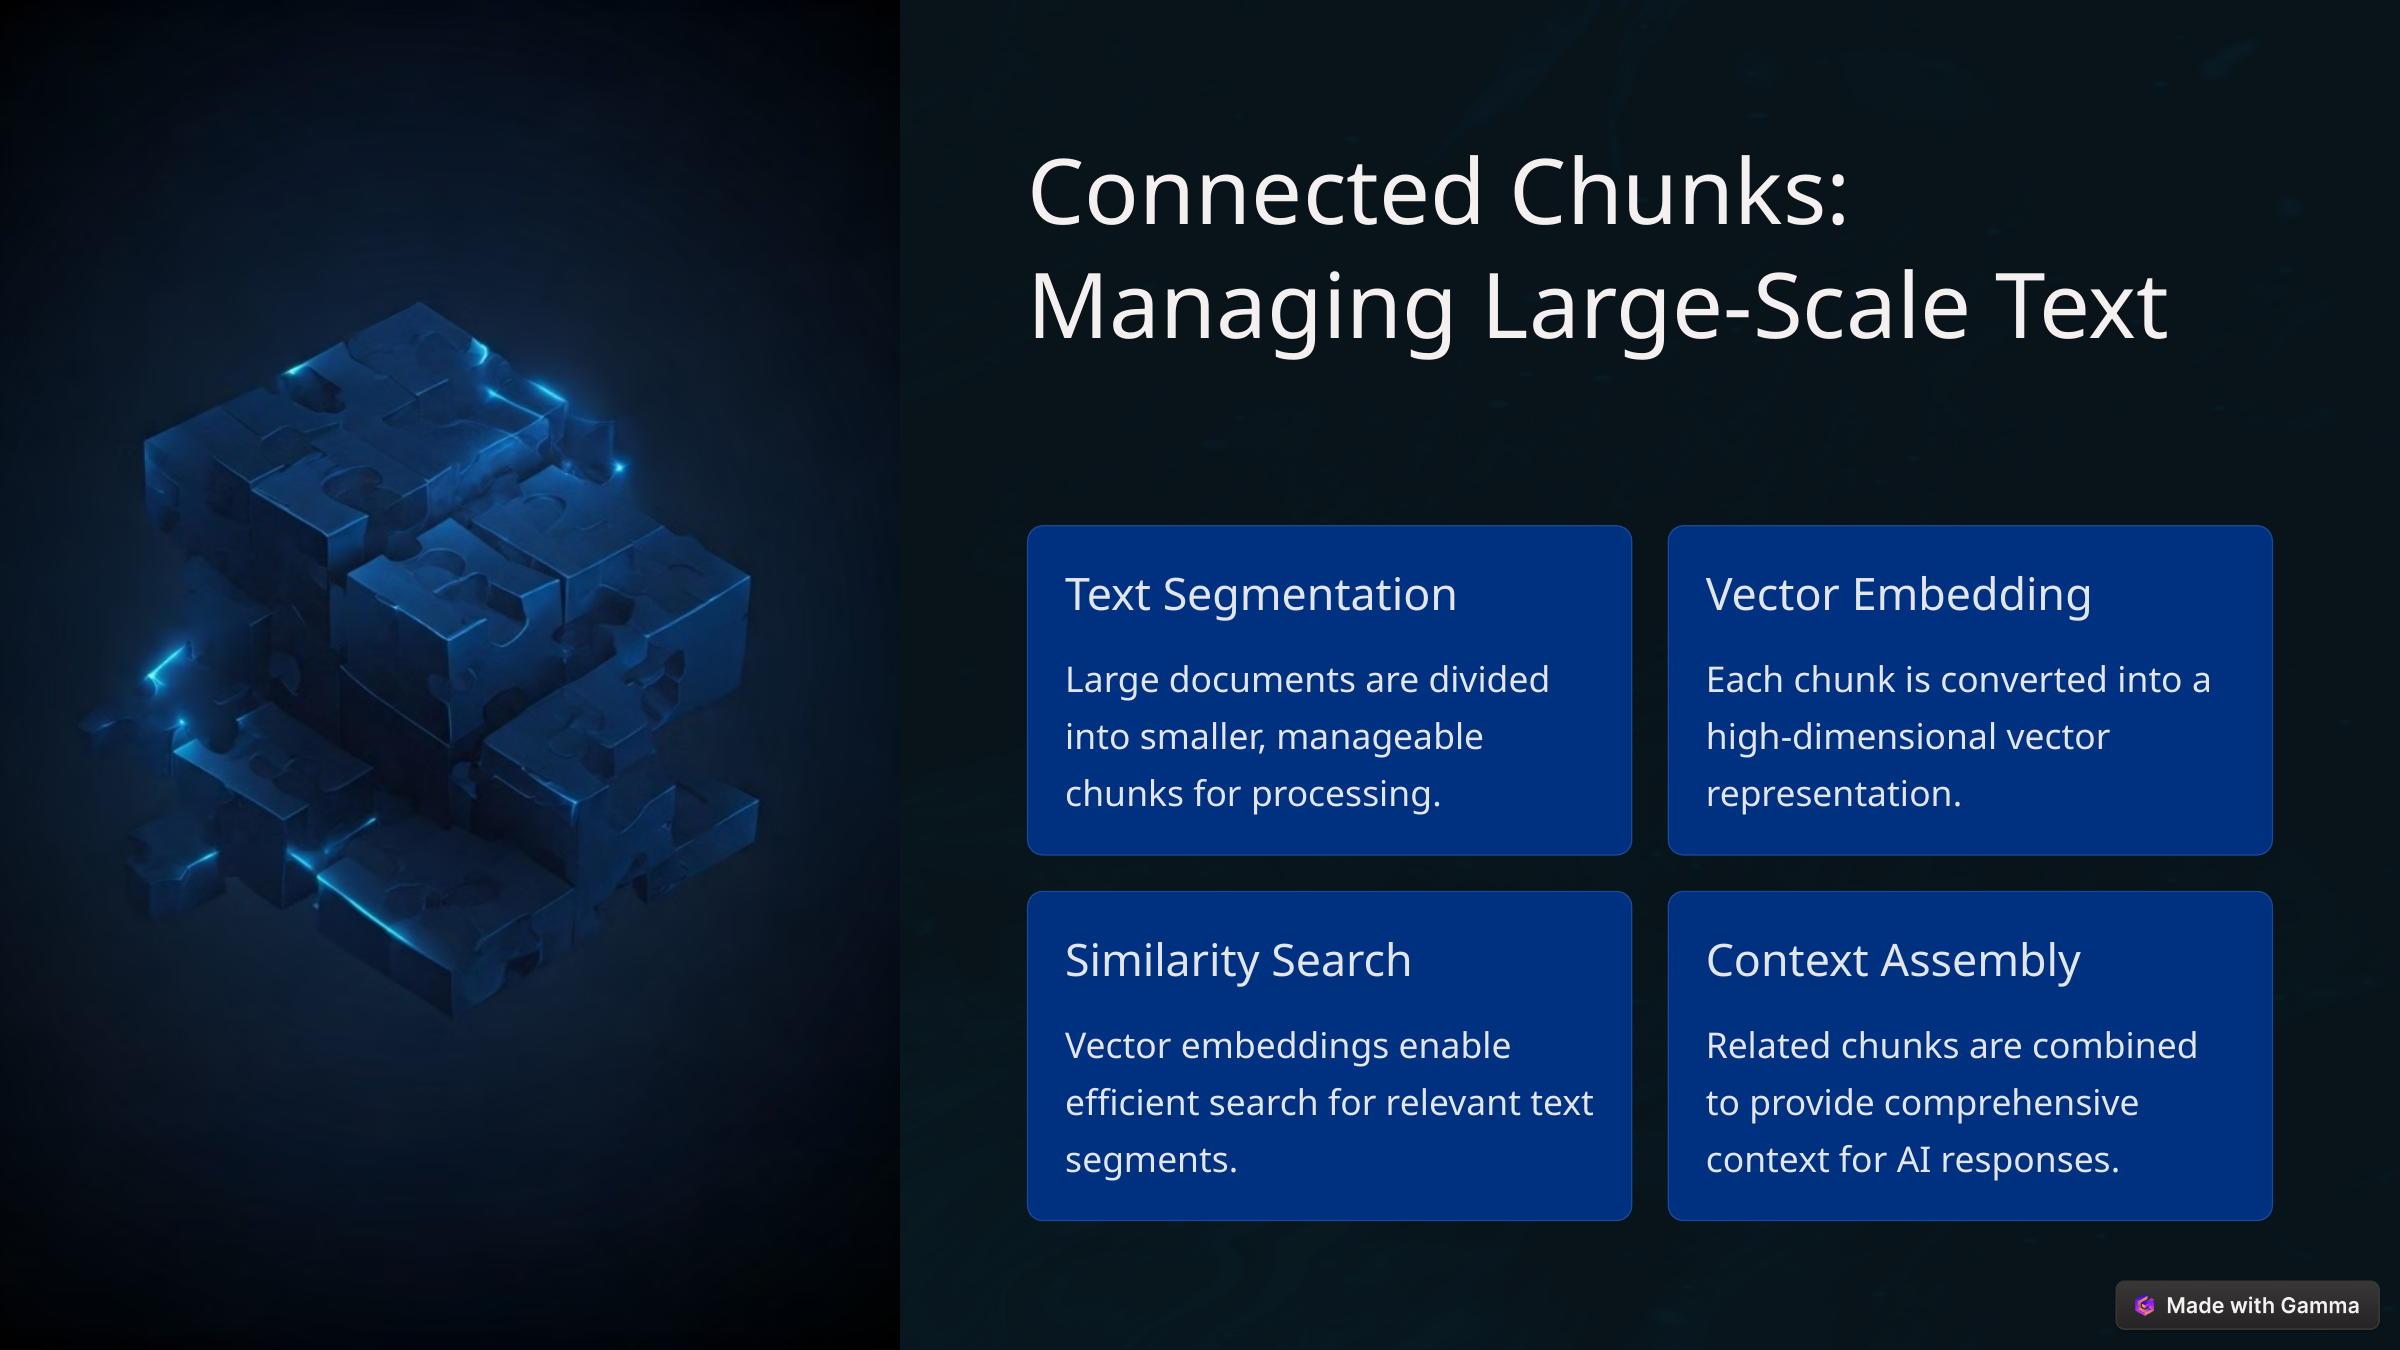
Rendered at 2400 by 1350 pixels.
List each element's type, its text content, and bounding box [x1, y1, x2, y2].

text_box Vector embeddings enable efficient search for relevant text segments. [1065, 1007, 1594, 1183]
text_box [1027, 525, 1632, 856]
text_box Similarity Search [1065, 929, 1521, 986]
text_box [1668, 891, 2273, 1221]
text_box Context Assembly [1705, 929, 2162, 986]
text_box [1027, 891, 1632, 1221]
text_box Large documents are divided into smaller, manageable chunks for processing. [1065, 642, 1594, 818]
text_box Related chunks are combined to provide comprehensive context for AI responses. [1705, 1007, 2235, 1183]
text_box Text Segmentation [1065, 563, 1521, 621]
text_box Connected Chunks: Managing Large-Scale Text [1027, 129, 2273, 471]
picture [0, 0, 900, 1350]
picture [2106, 1271, 2389, 1339]
text_box [1668, 525, 2273, 856]
text_box Vector Embedding [1705, 563, 2162, 621]
text_box Each chunk is converted into a high-dimensional vector representation. [1705, 642, 2235, 818]
